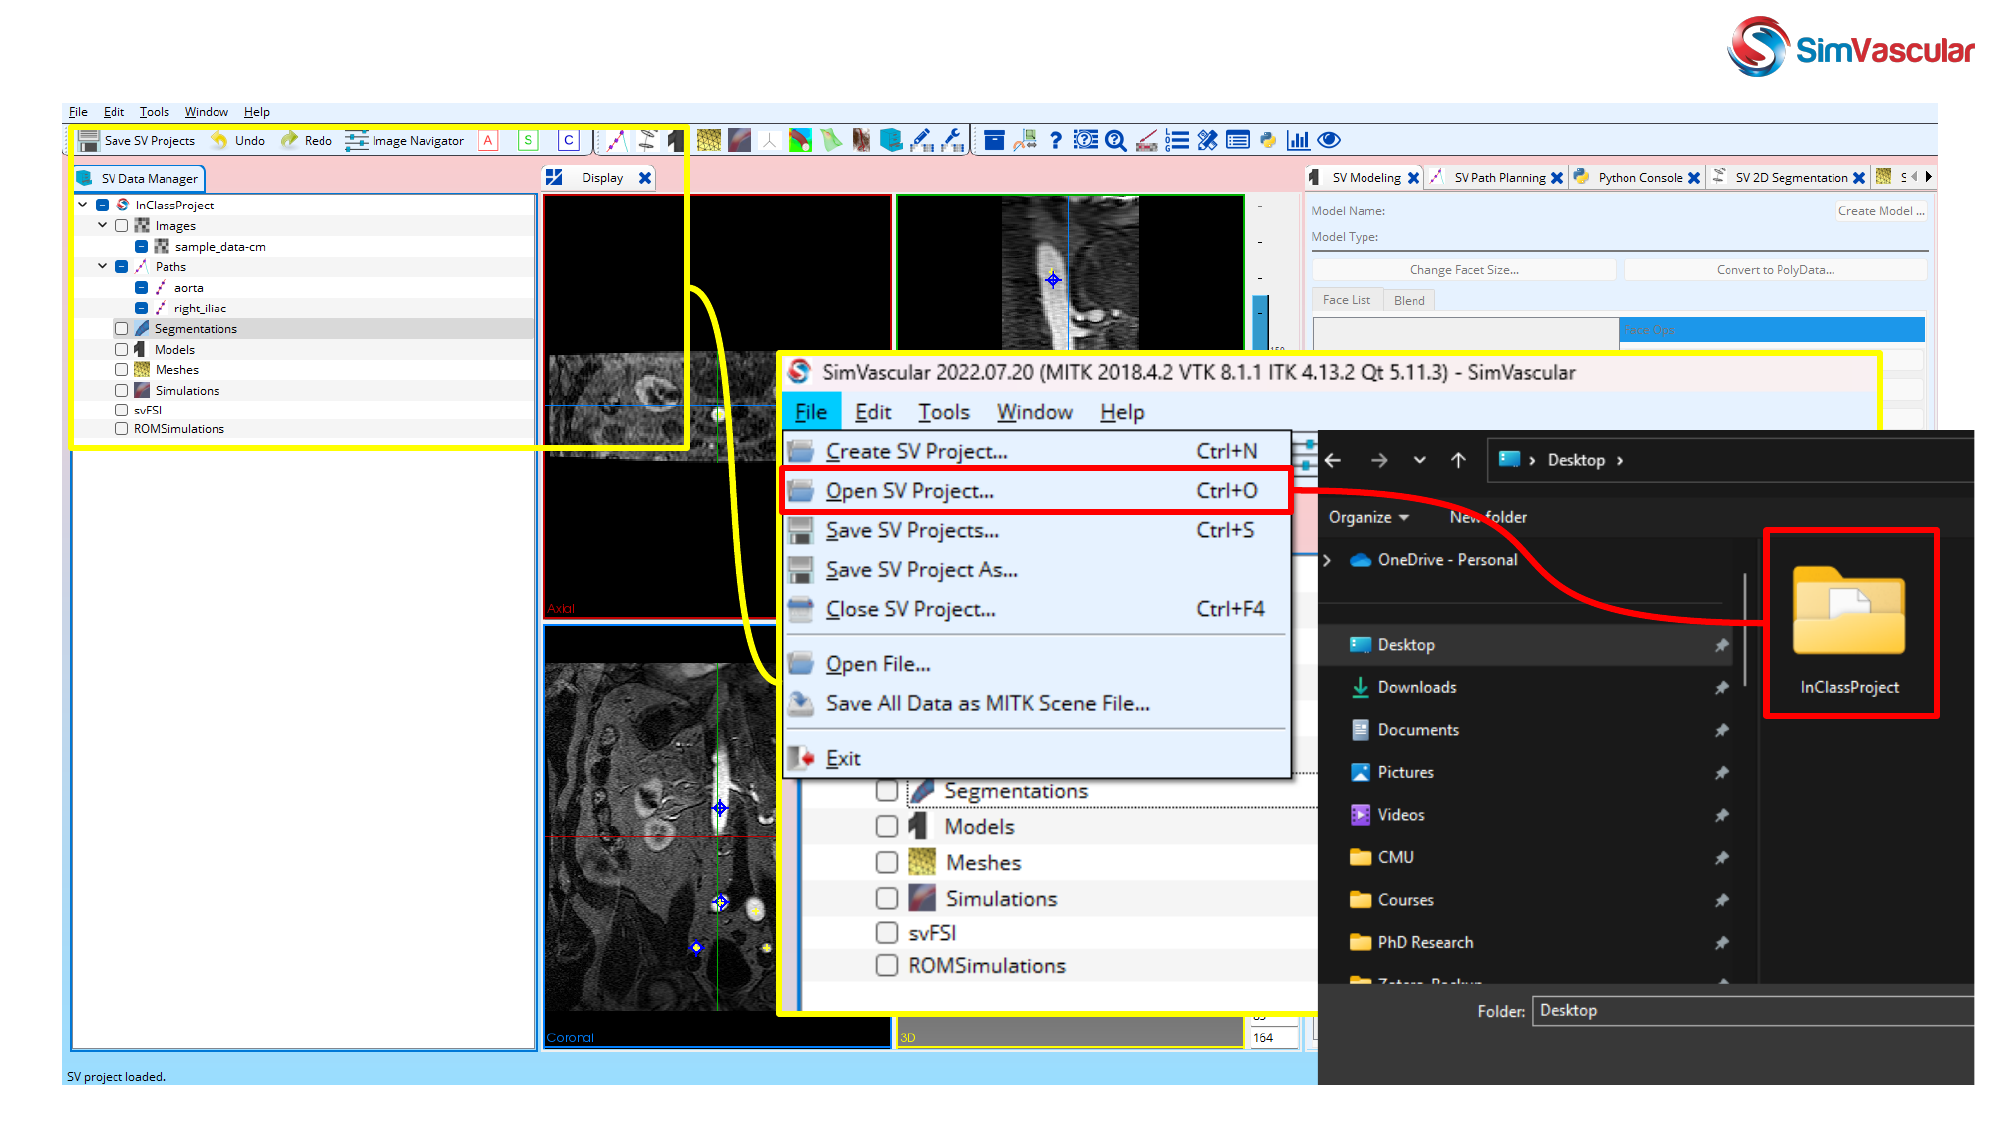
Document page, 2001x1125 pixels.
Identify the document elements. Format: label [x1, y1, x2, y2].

text_box [686, 287, 783, 684]
picture [61, 102, 1975, 1086]
text_box [1290, 489, 1767, 624]
picture [1726, 16, 1975, 78]
